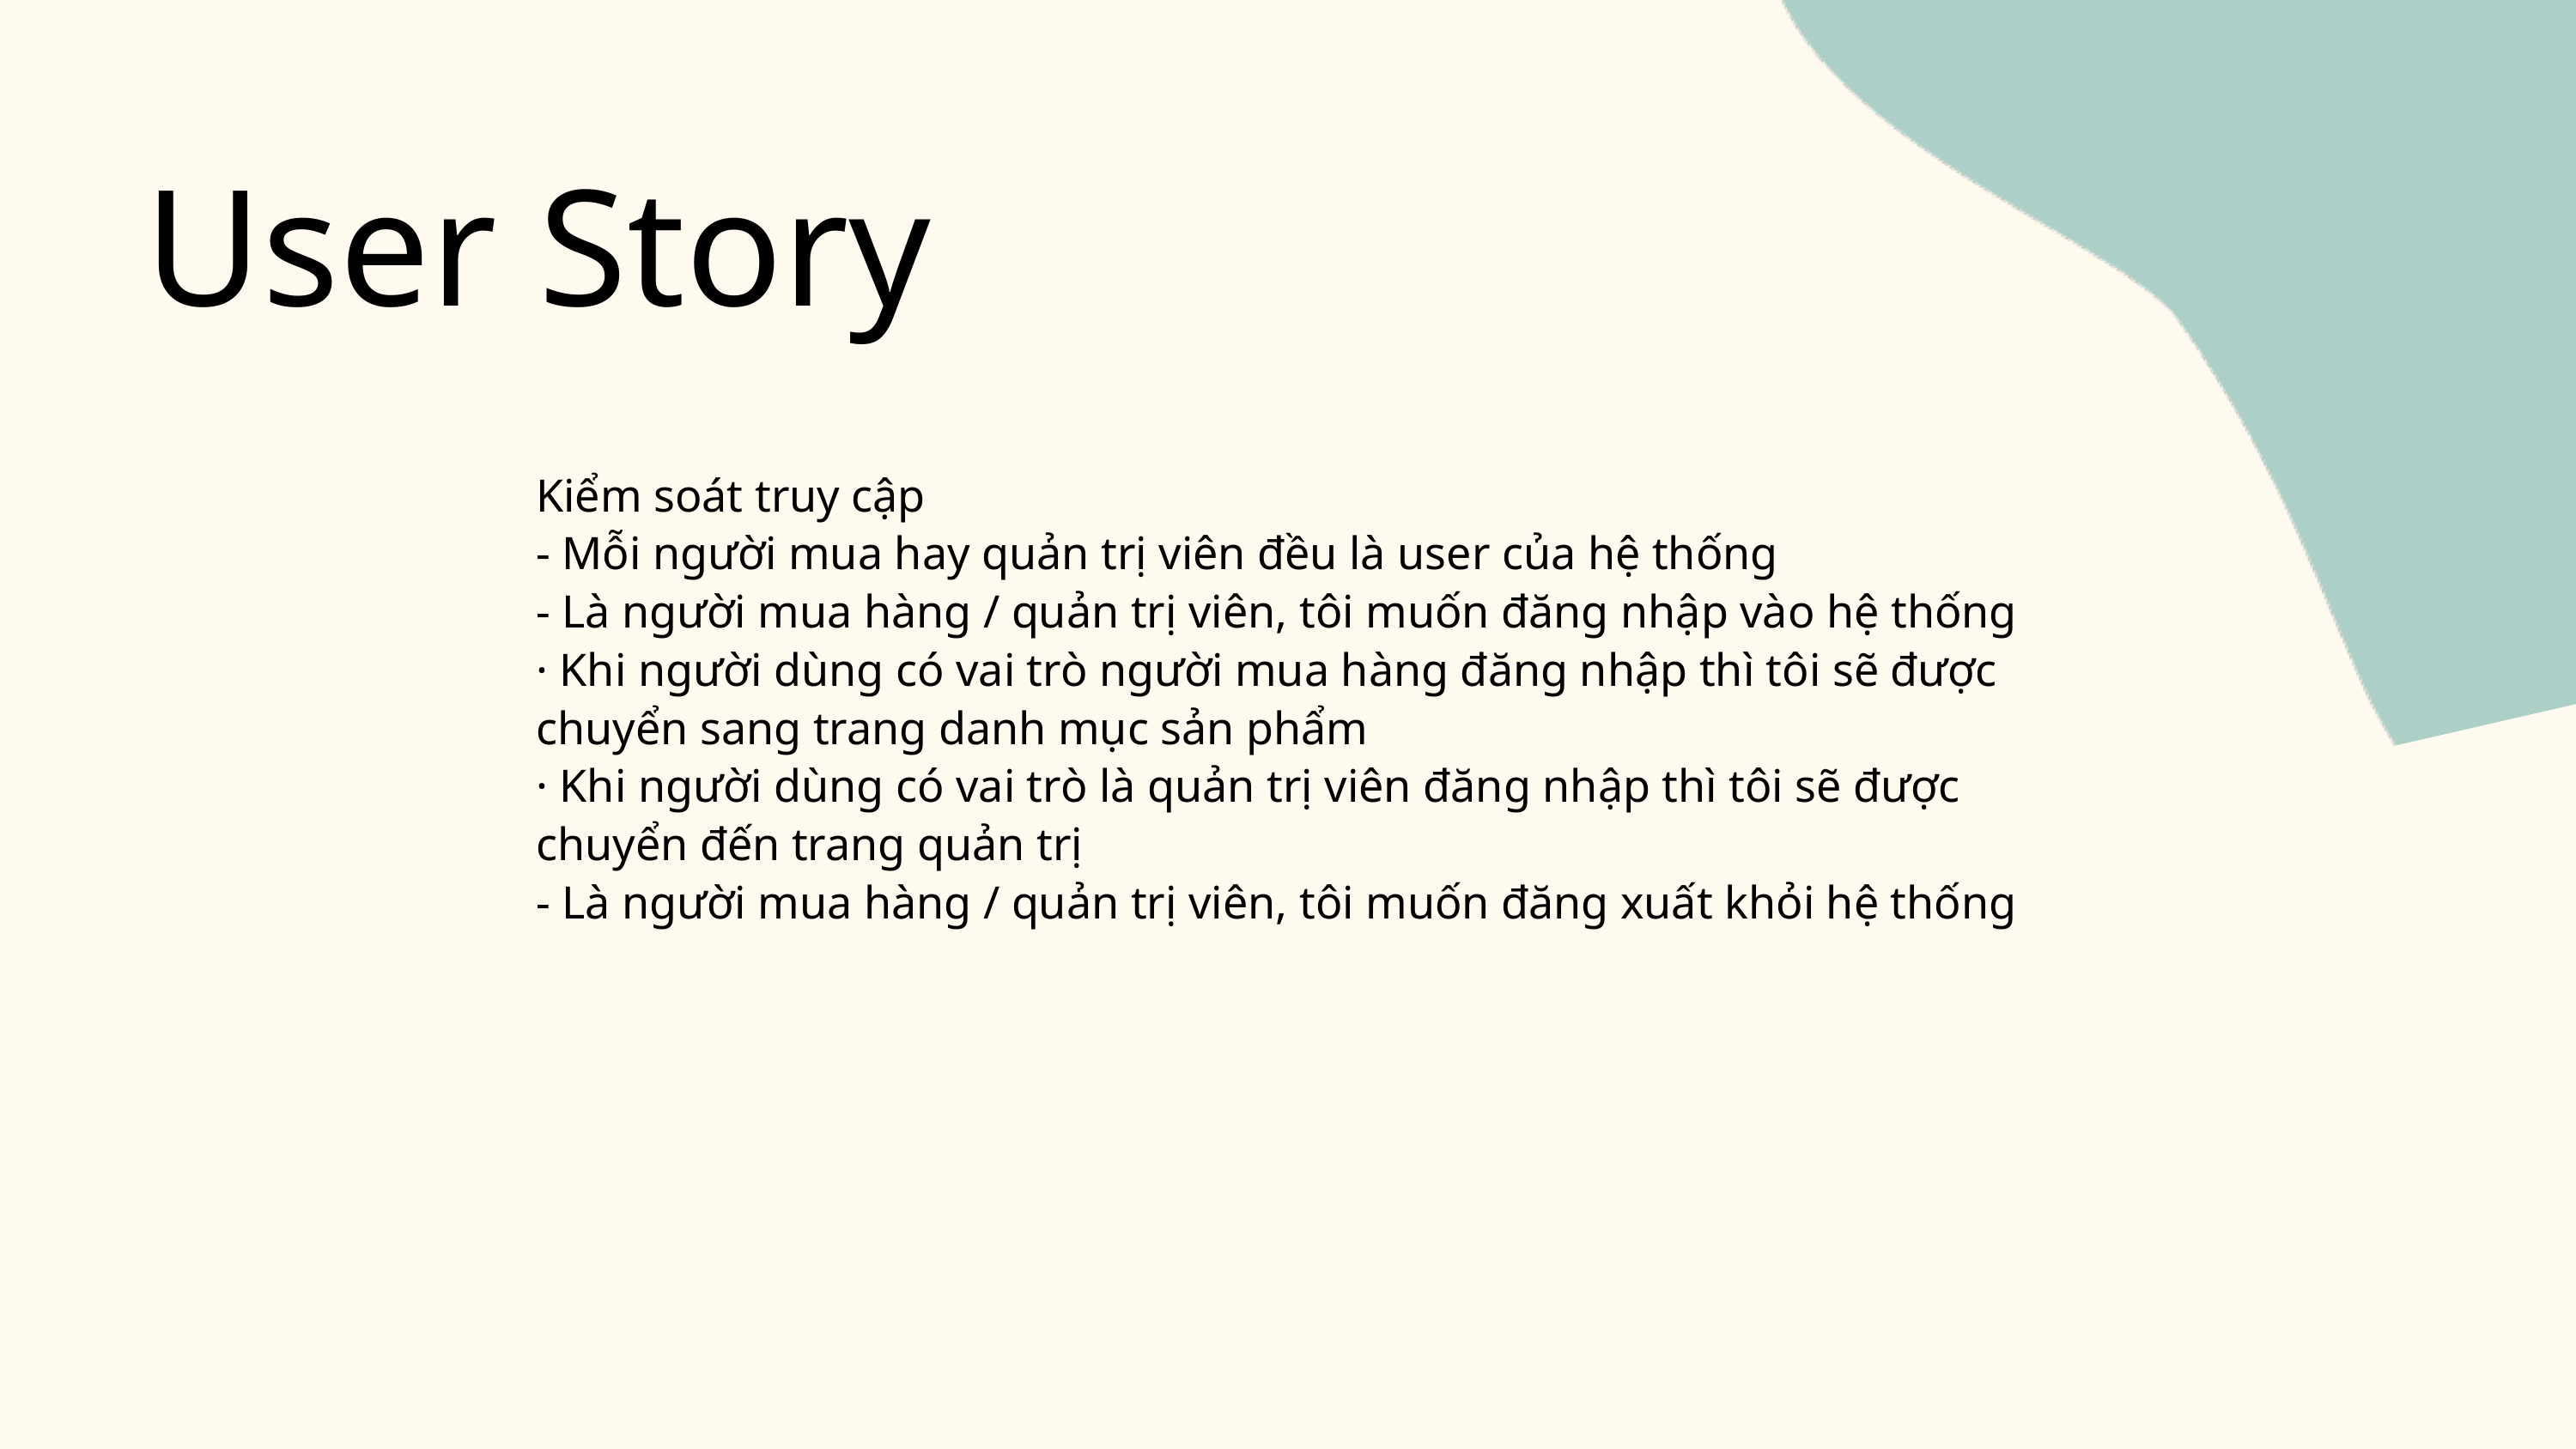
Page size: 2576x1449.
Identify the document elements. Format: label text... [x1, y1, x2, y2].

text_box [1650, 0, 2576, 828]
text_box User Story [144, 144, 1578, 338]
text_box Kiểm soát truy cập - Mỗi người mua hay quản trị viên đều là user của hệ thống - Là người mua hàng / quản trị viên, tôi muốn đăng nhập vào hệ thống · Khi người dùng có vai trò người mua hàng đăng nhập thì tôi sẽ được chuyển sang trang danh mục sản phẩm · Khi người dùng có vai trò là quản trị viên đăng nhập thì tôi sẽ được chuyển đến trang quản trị - Là người mua hàng / quản trị viên, tôi muốn đăng xuất khỏi hệ thống [536, 462, 2040, 986]
